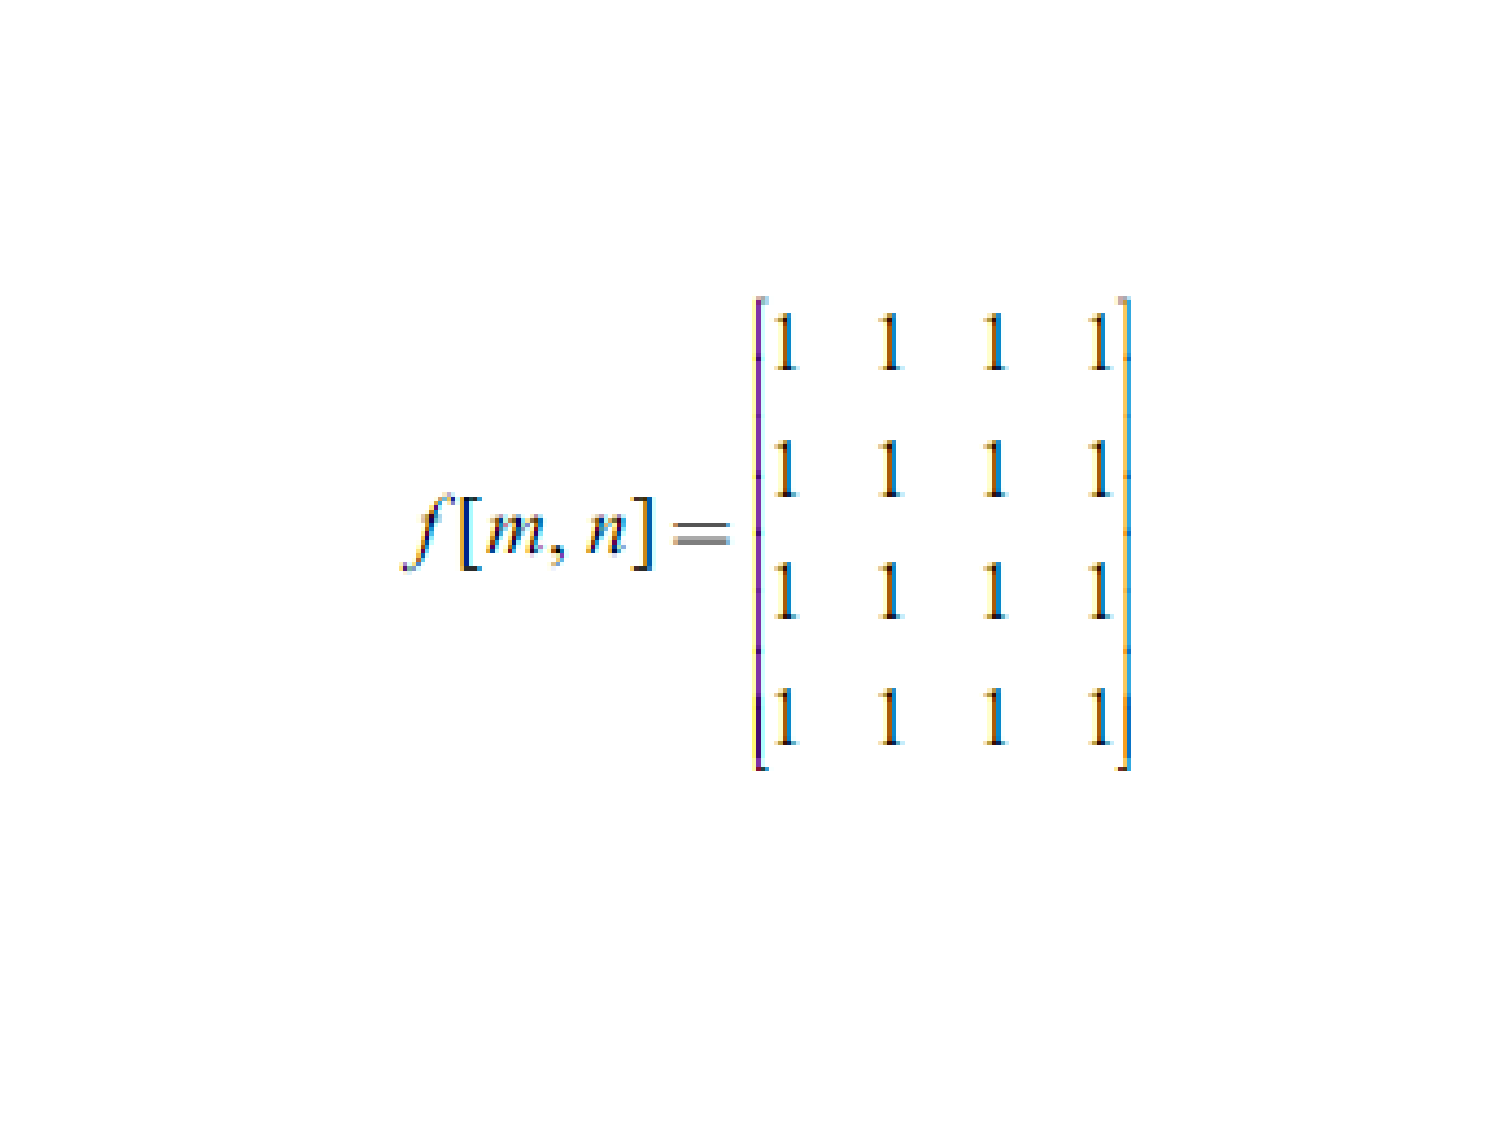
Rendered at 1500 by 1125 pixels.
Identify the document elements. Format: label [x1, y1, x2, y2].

picture [312, 231, 1255, 847]
